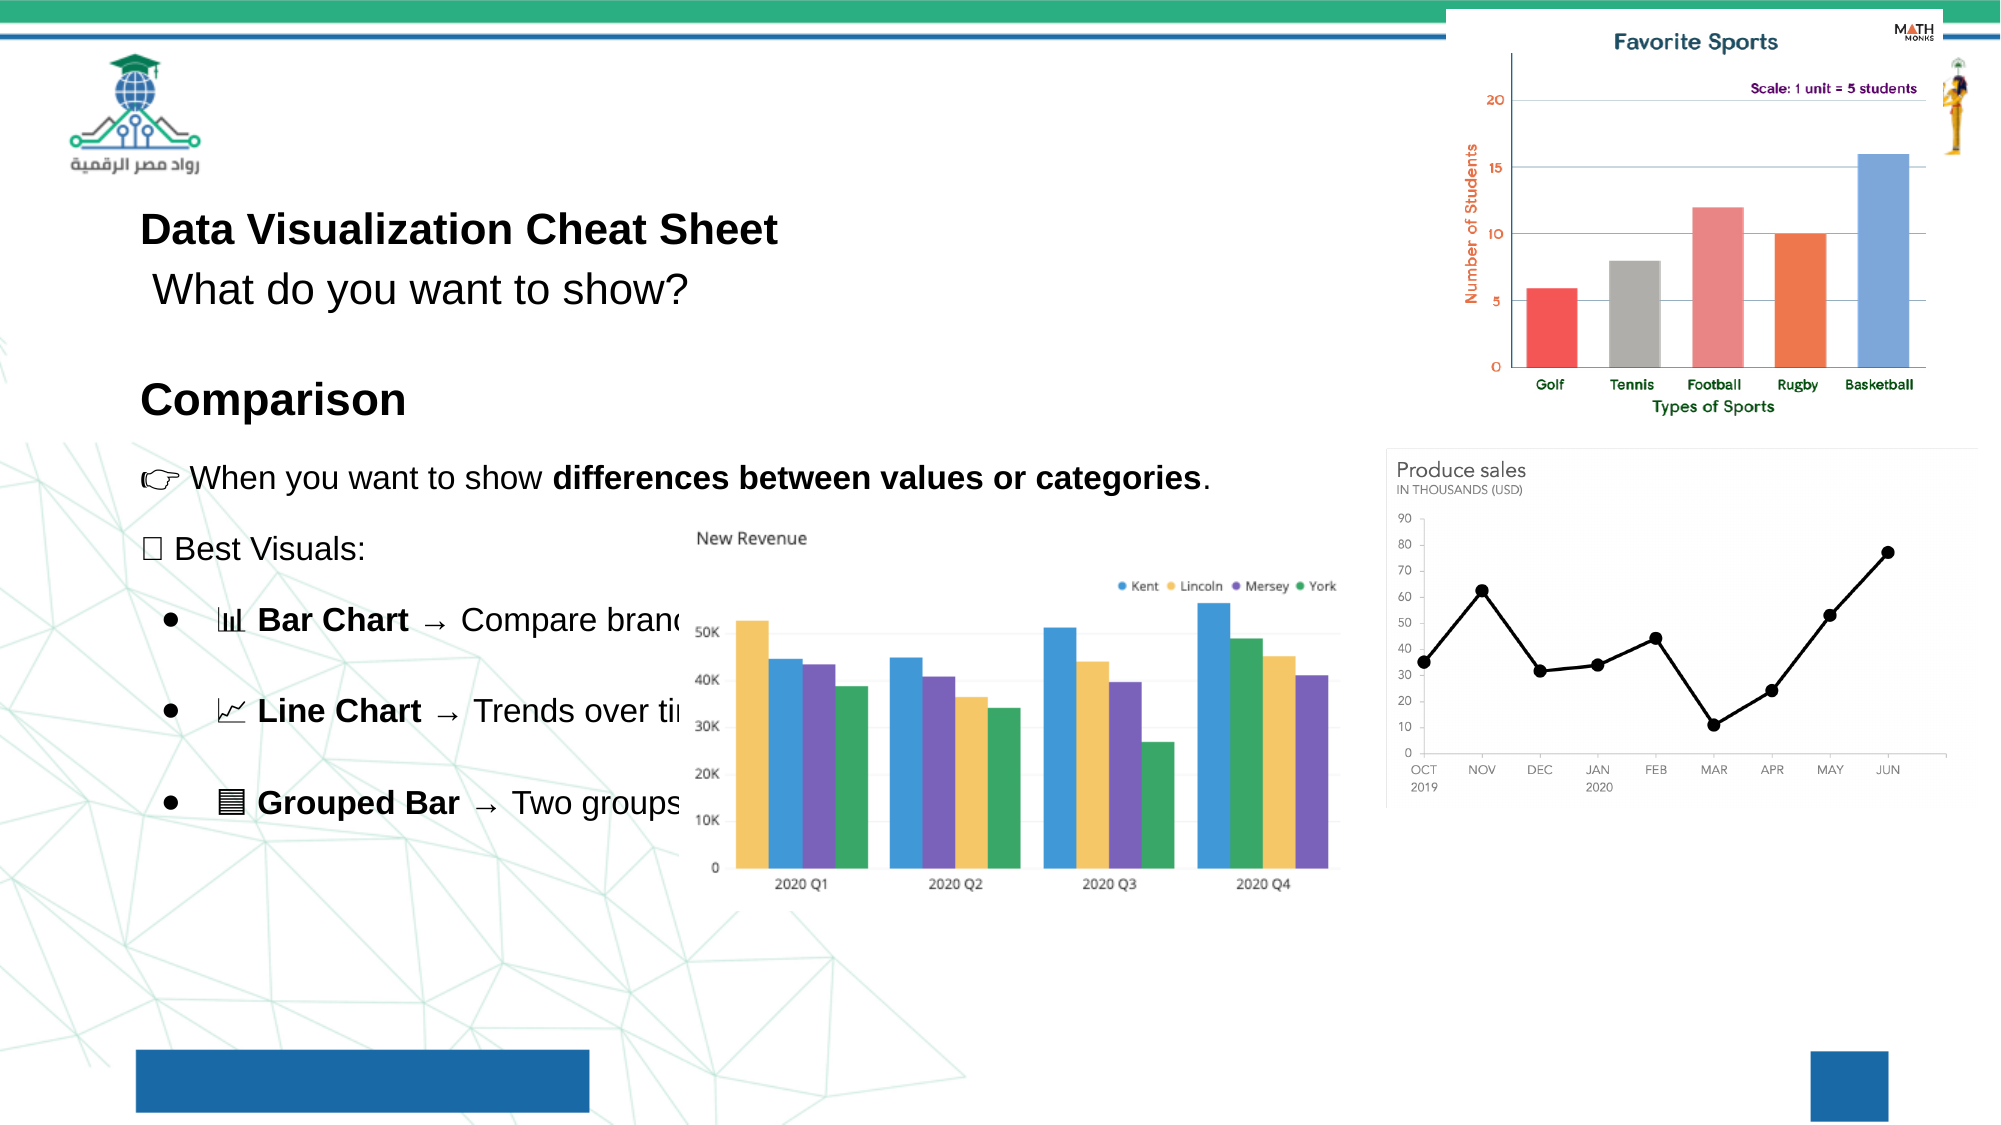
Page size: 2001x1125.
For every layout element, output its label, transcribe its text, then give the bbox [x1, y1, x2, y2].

text_box Data Visualization Cheat Sheet What do you want to show? [124, 177, 1099, 329]
text_box Comparison 👉 When you want to show differences between values or categories. ✅ Best Visuals: 📊 Bar Chart → Compare branches 📈 Line Chart → Trends over time 🟦 Grouped Bar → Two groups in categories [124, 346, 1357, 837]
picture [0, 0, 2001, 1125]
